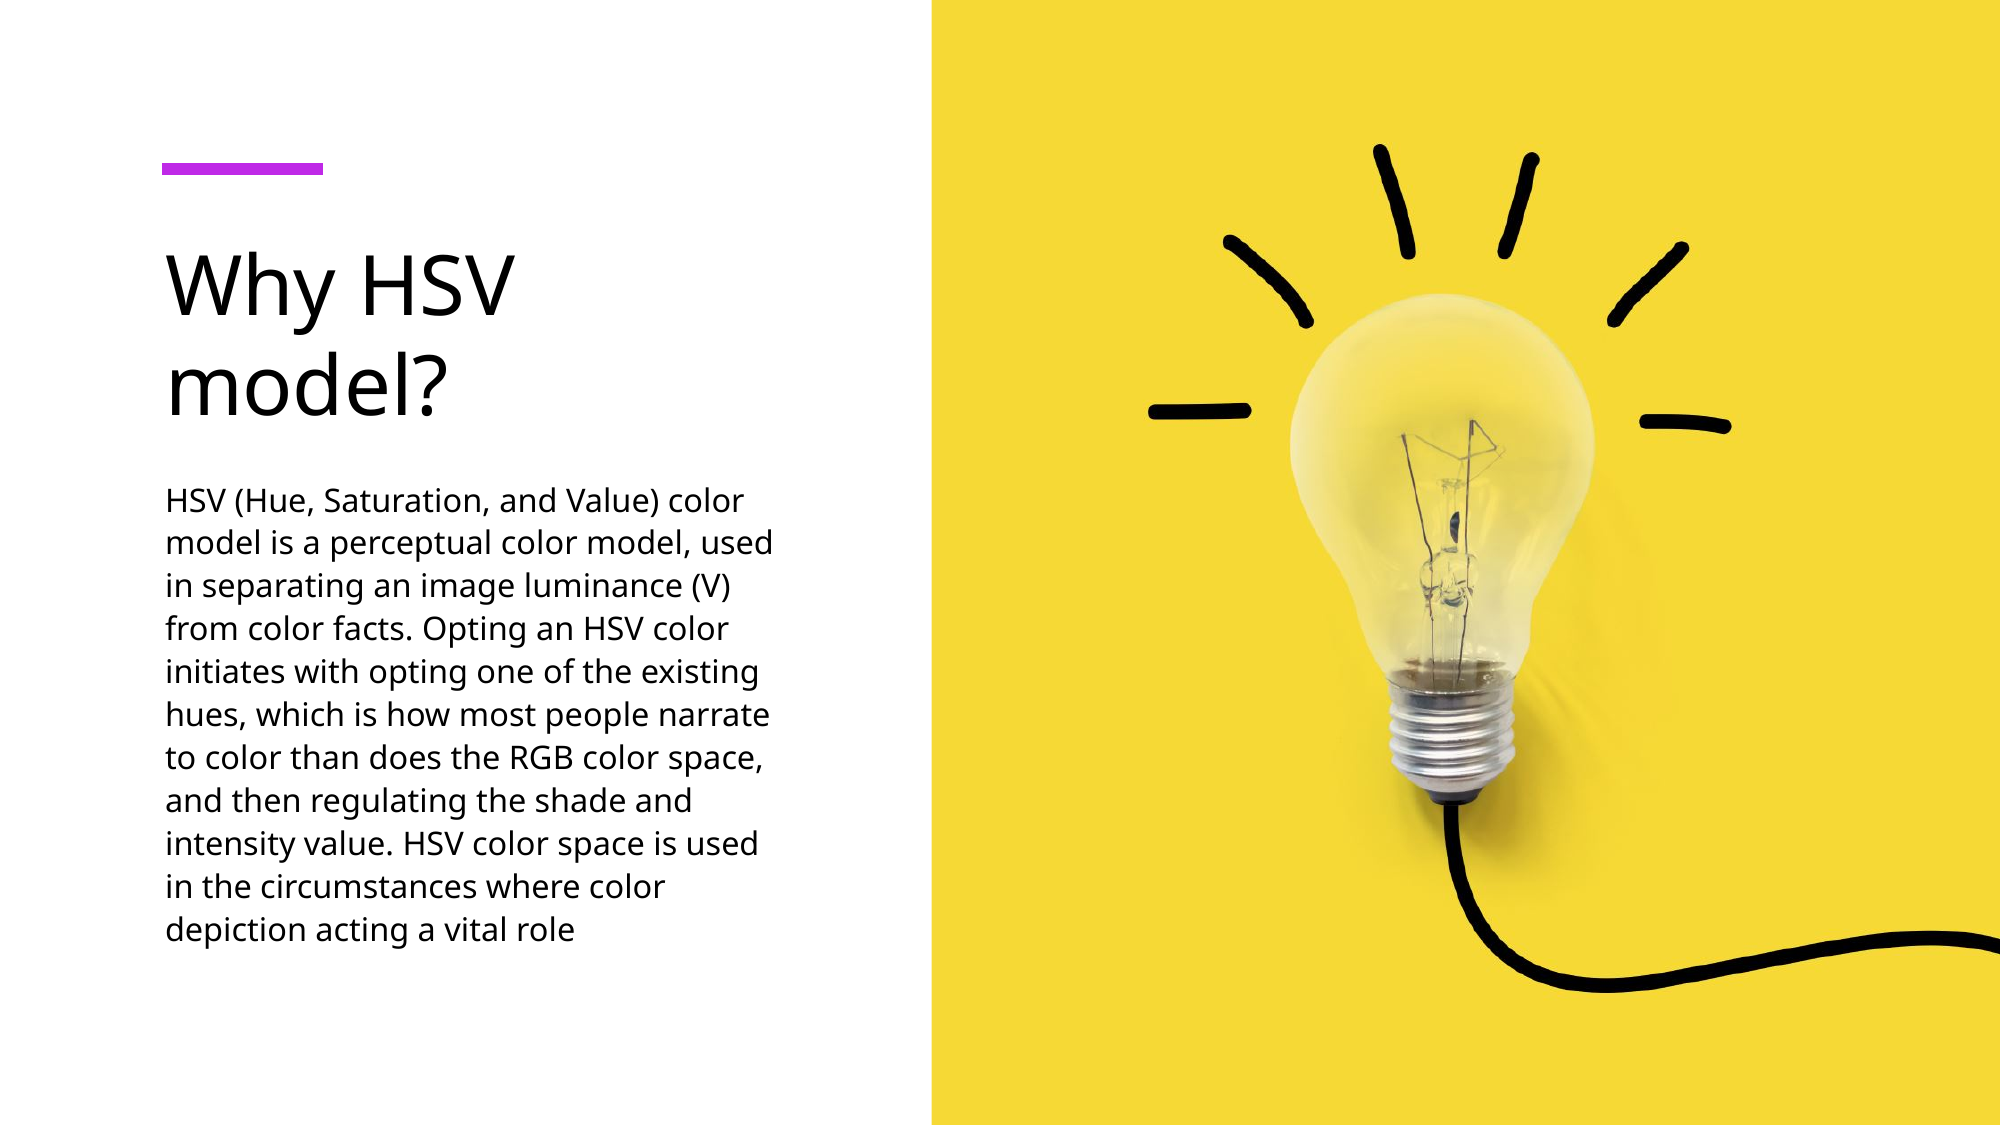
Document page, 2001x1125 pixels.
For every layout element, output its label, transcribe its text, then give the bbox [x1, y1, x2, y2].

title Why HSV model? [150, 224, 797, 441]
picture [931, 0, 2000, 1125]
text_box [0, 0, 931, 1125]
list HSV (Hue, Saturation, and Value) color model is a perceptual color model, used in separating an image luminance (V) from color facts. Opting an HSV color initiates with opting one of the existing hues, which is how most people narrate to color than does the RGB color space, and then regulating the shade and intensity value. HSV color space is used in the circumstances where color depiction acting a vital role [150, 468, 797, 975]
